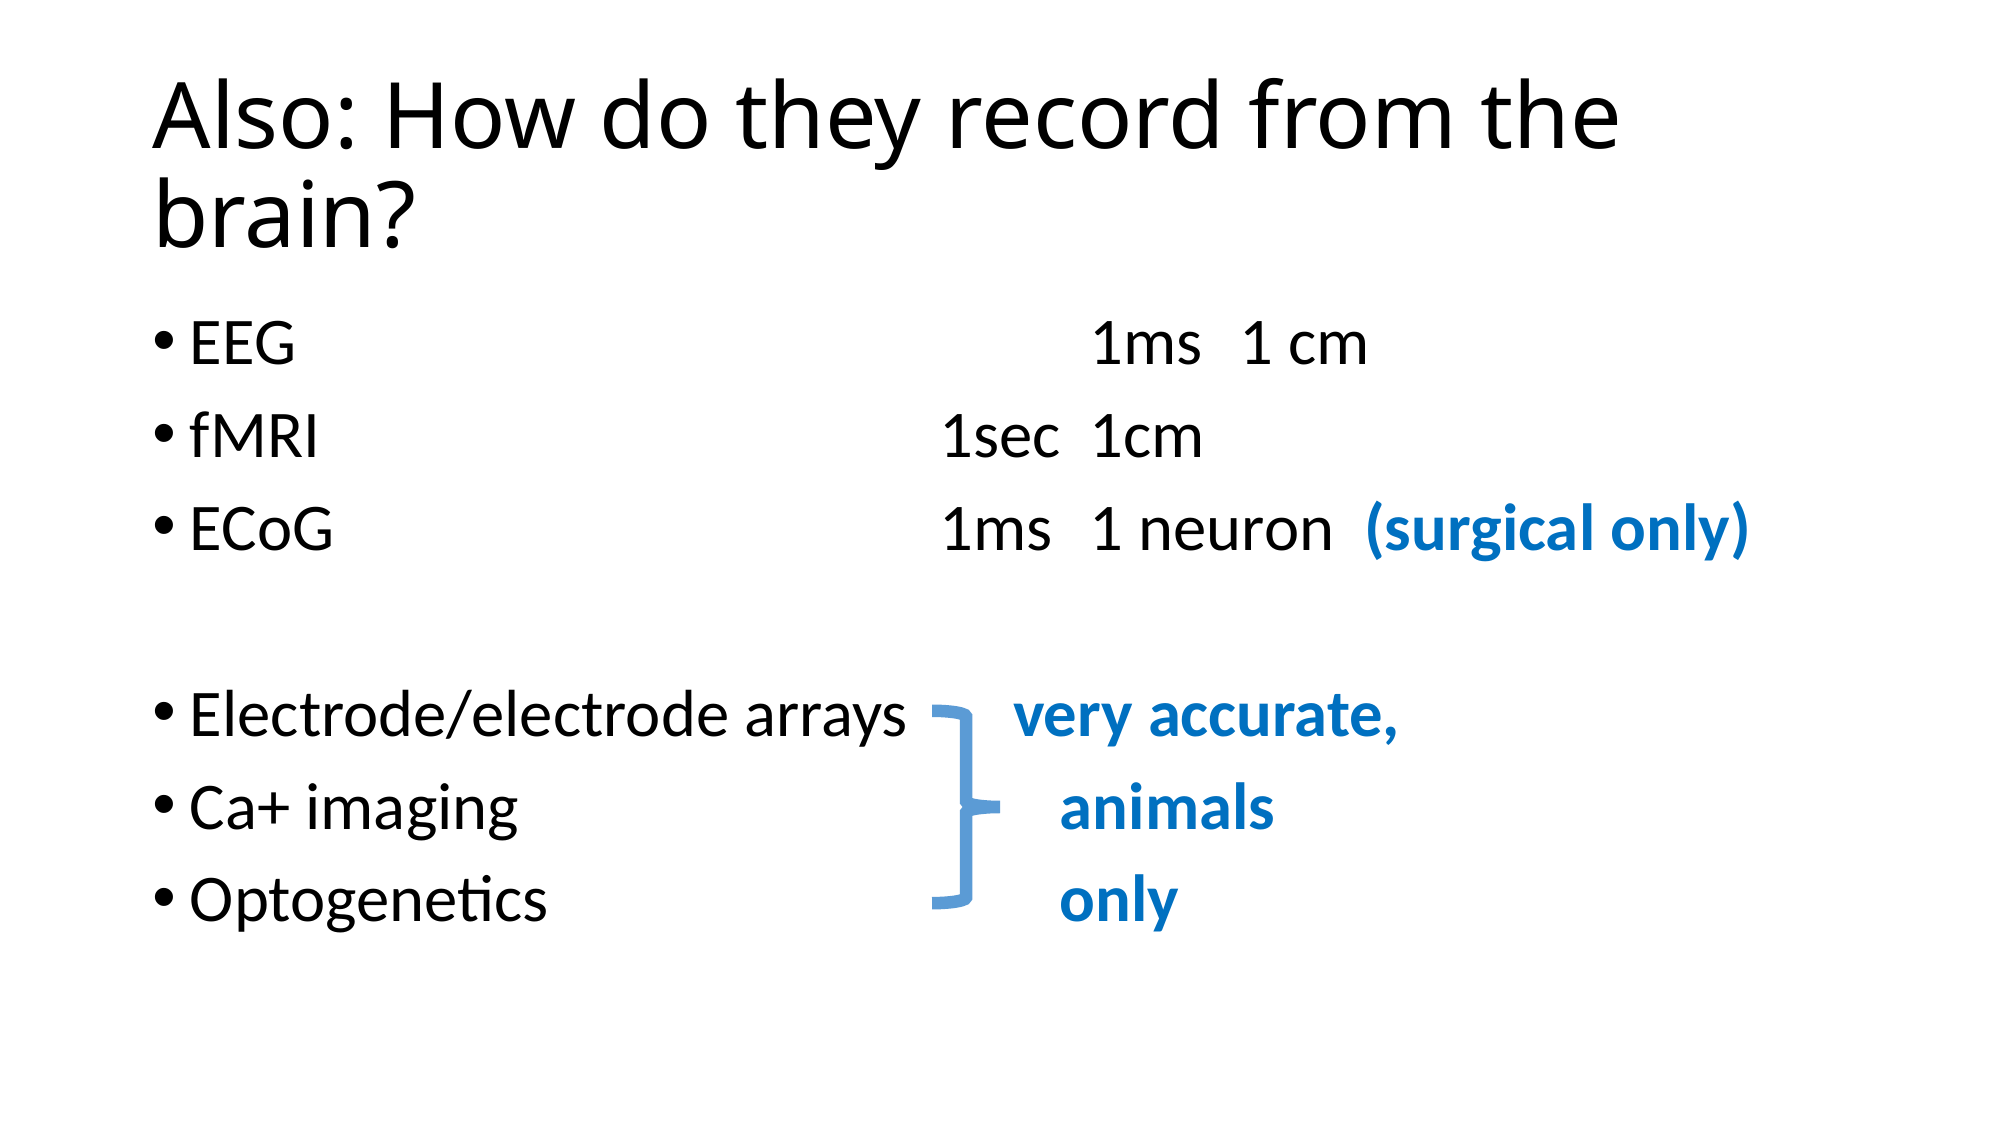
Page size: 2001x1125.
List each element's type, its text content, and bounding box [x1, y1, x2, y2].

text_box [932, 710, 1000, 904]
title Also: How do they record from the brain? [137, 59, 1863, 278]
list EEG 1ms 1 cm fMRI 1sec 1cm ECoG 1ms 1 neuron (surgical only) Electrode/electrode arrays very accurate, Ca+ imaging animals Optogenetics only [137, 299, 1915, 1014]
